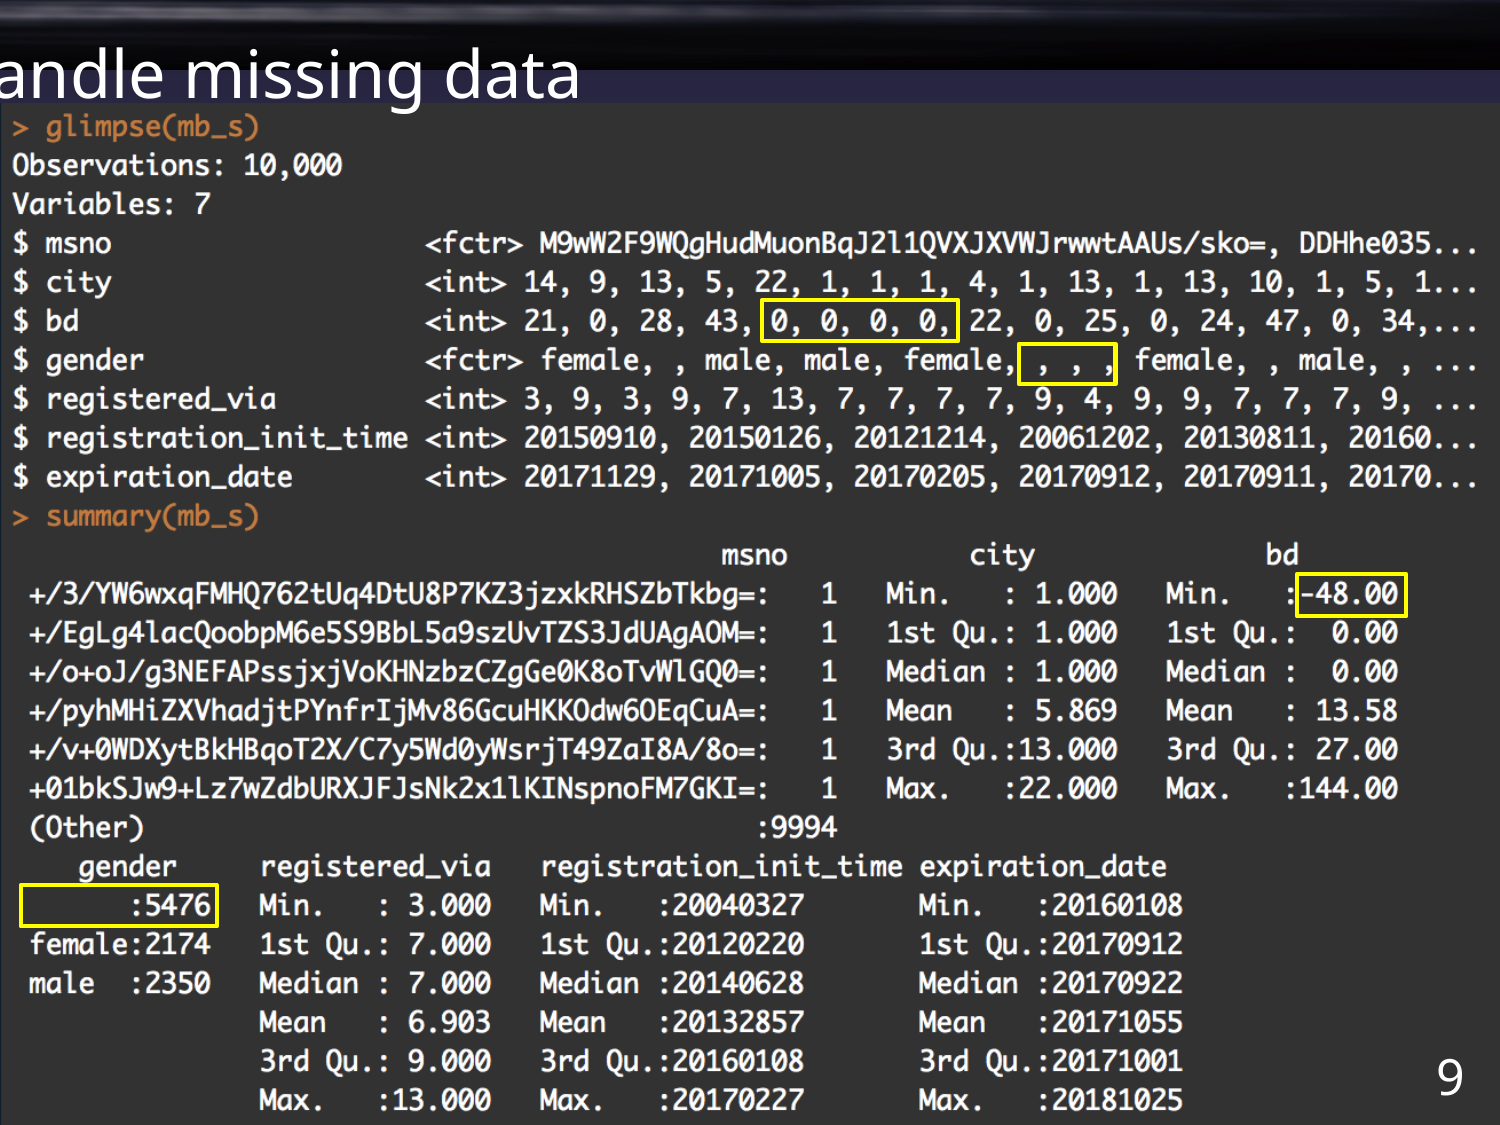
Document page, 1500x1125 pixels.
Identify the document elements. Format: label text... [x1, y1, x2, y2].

picture [0, 0, 1500, 70]
text_box Handle missing data [0, 24, 744, 102]
picture [0, 102, 1500, 1125]
